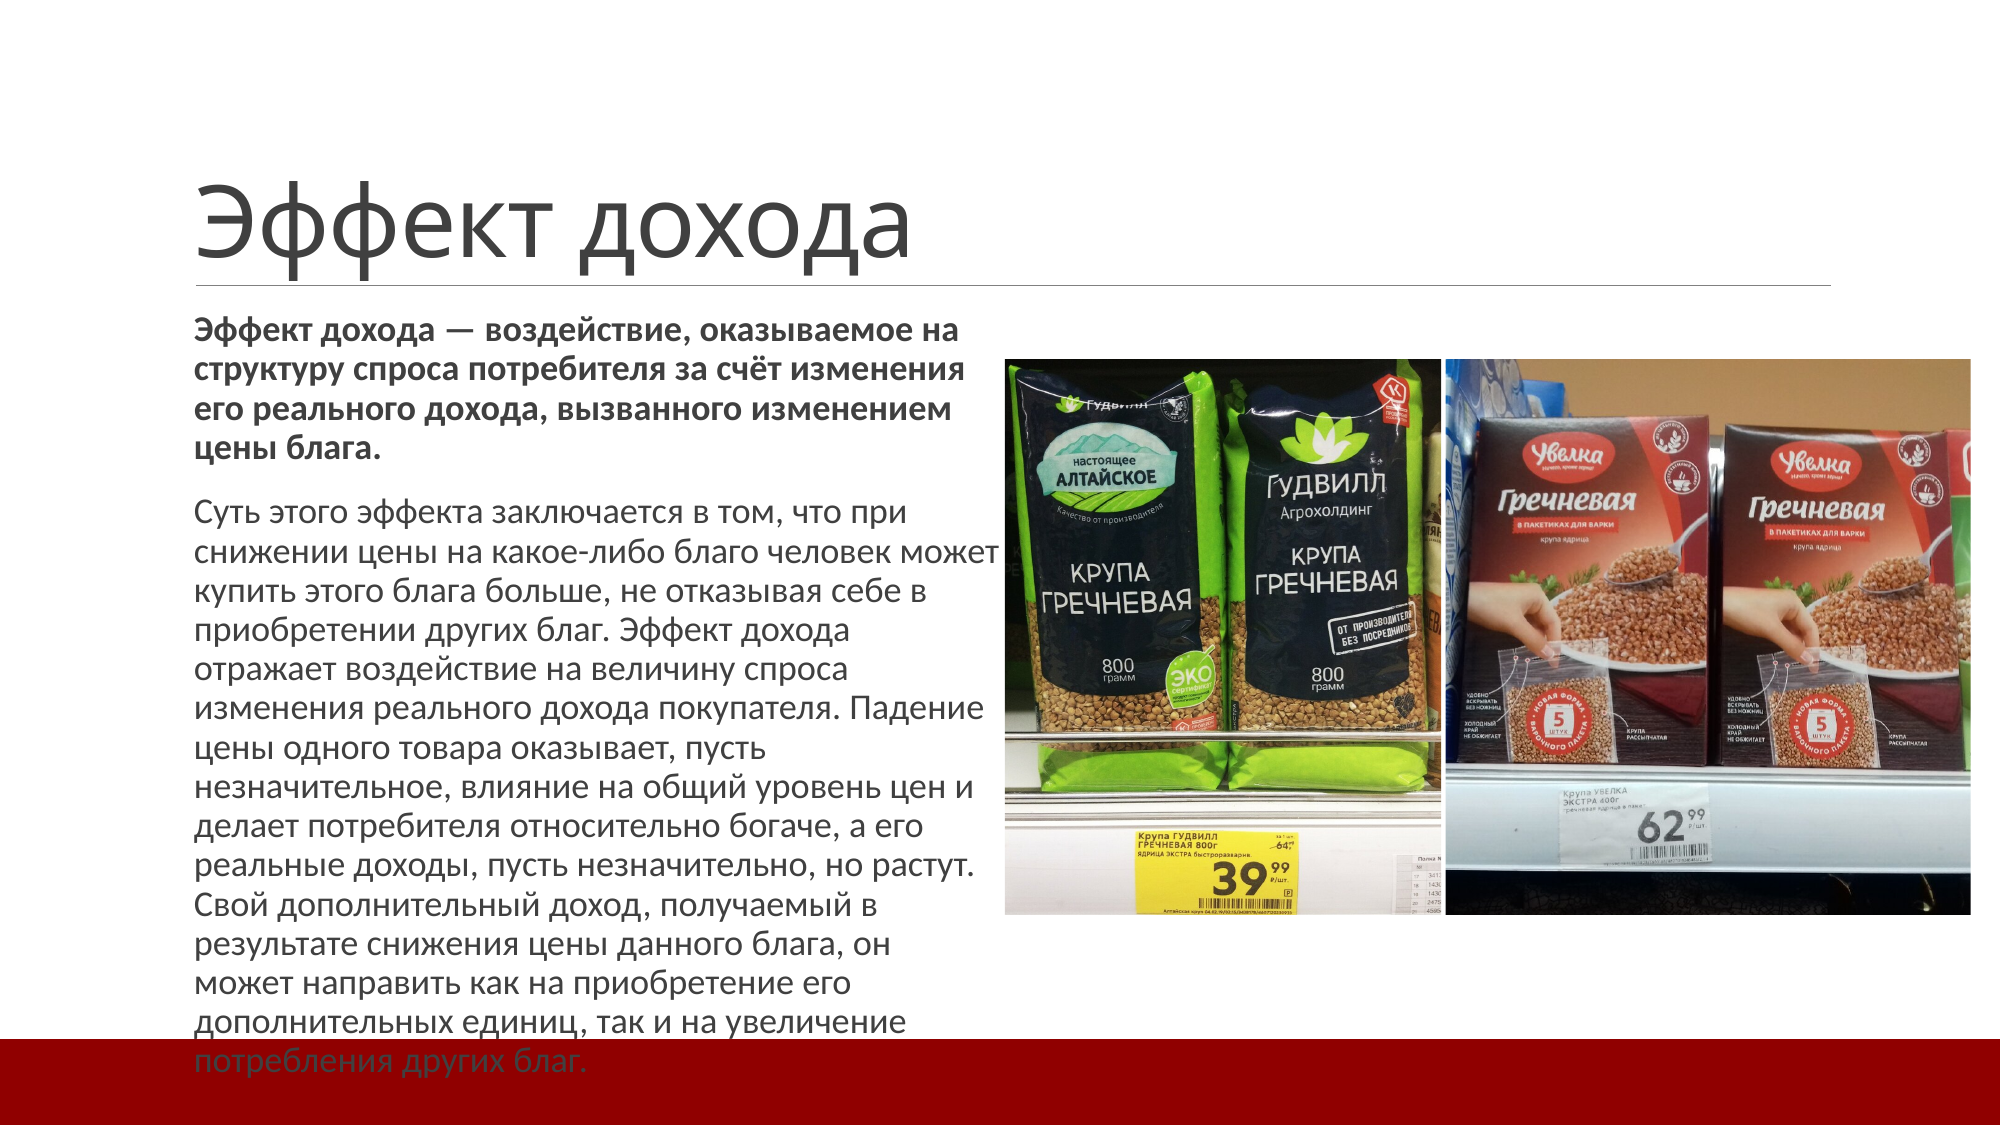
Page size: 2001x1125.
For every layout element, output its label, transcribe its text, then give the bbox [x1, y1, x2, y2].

list Эффект дохода — воздействие, оказываемое на структуру спроса потребителя за счёт изменения его реального дохода, вызванного изменением цены блага. Суть этого эффекта заключается в том, что при снижении цены на какое-либо благо человек может купить этого блага больше, не отказывая себе в приобретении других благ. Эффект дохода отражает воздействие на величину спроса изменения реального дохода покупателя. Падение цены одного товара оказывает, пусть незначительное, влияние на общий уровень цен и делает потребителя относительно богаче, а его реальные доходы, пусть незначительно, но растут. Свой дополнительный доход, получаемый в результате снижения цены данного блага, он может направить как на приобретение его дополнительных единиц, так и на увеличение потребления других благ. [180, 302, 1000, 1104]
title Эффект дохода [180, 47, 1830, 285]
picture [1445, 358, 1972, 916]
picture [1004, 358, 1442, 916]
